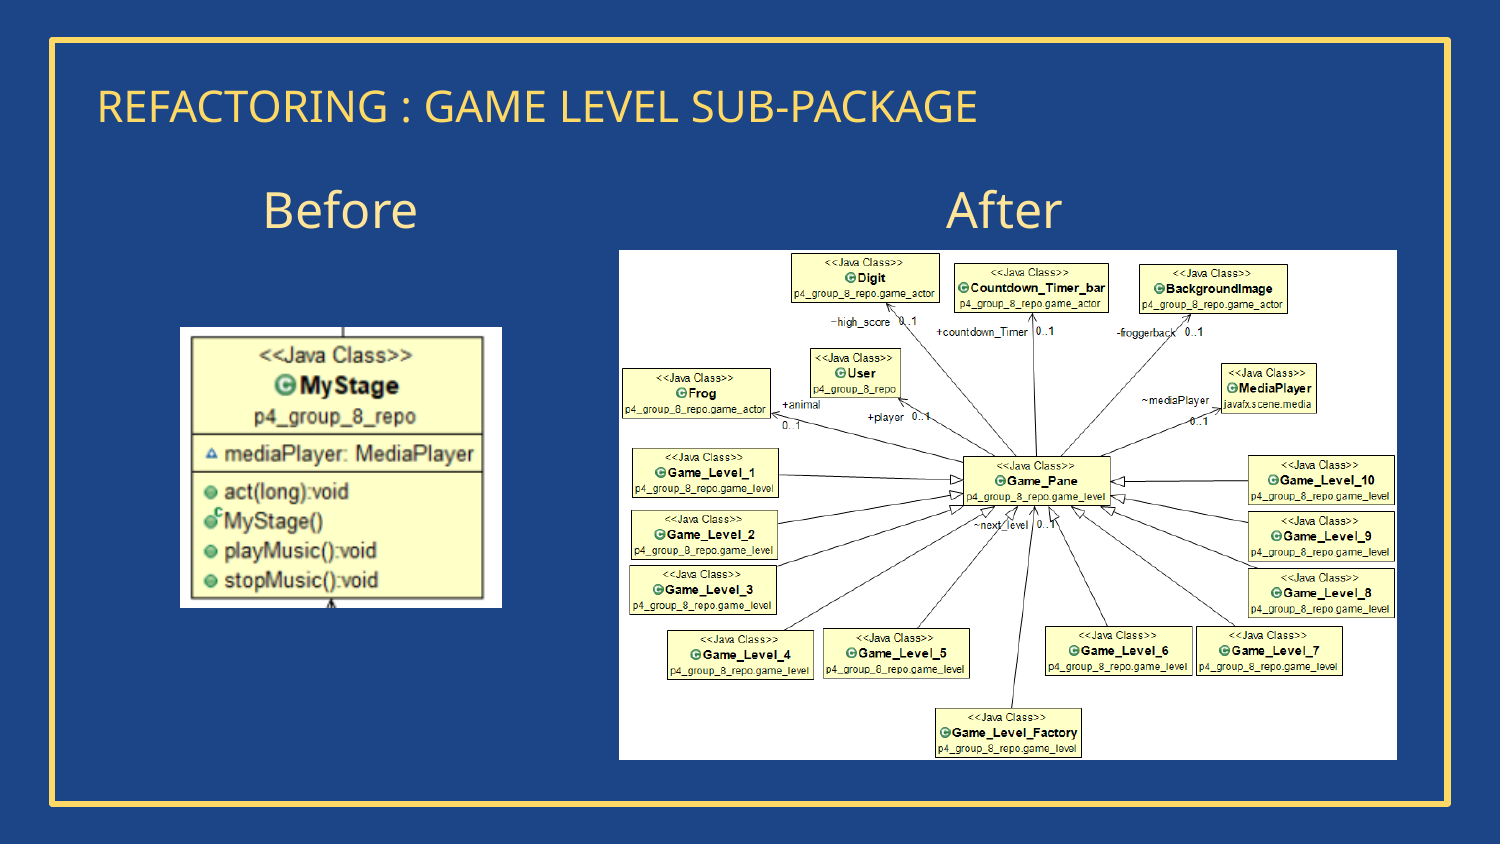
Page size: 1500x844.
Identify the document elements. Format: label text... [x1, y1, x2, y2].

title REFACTORING : GAME LEVEL SUB-PACKAGE [81, 64, 1397, 162]
text_box Before [214, 167, 468, 251]
picture [180, 327, 502, 608]
picture [619, 249, 1397, 760]
text_box After [878, 167, 1132, 248]
